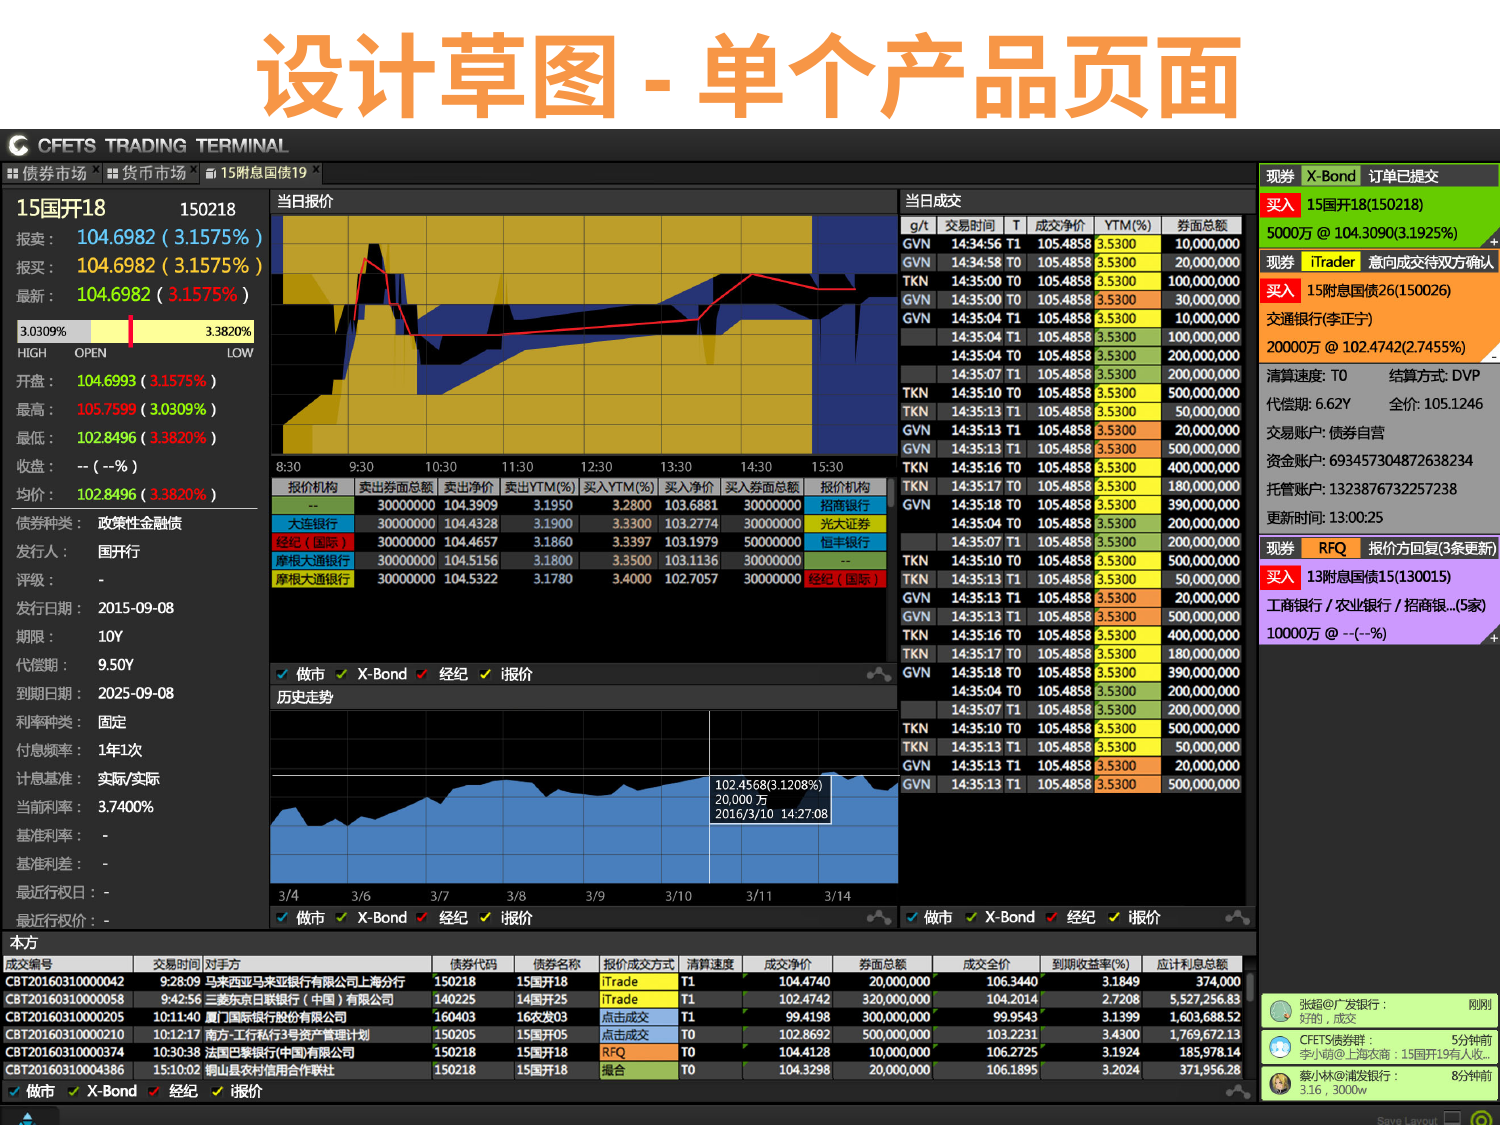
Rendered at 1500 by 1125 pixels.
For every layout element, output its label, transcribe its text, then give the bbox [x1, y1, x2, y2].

text_box 设计草图-单个产品页面 [0, 10, 1500, 129]
picture [0, 129, 1500, 1125]
